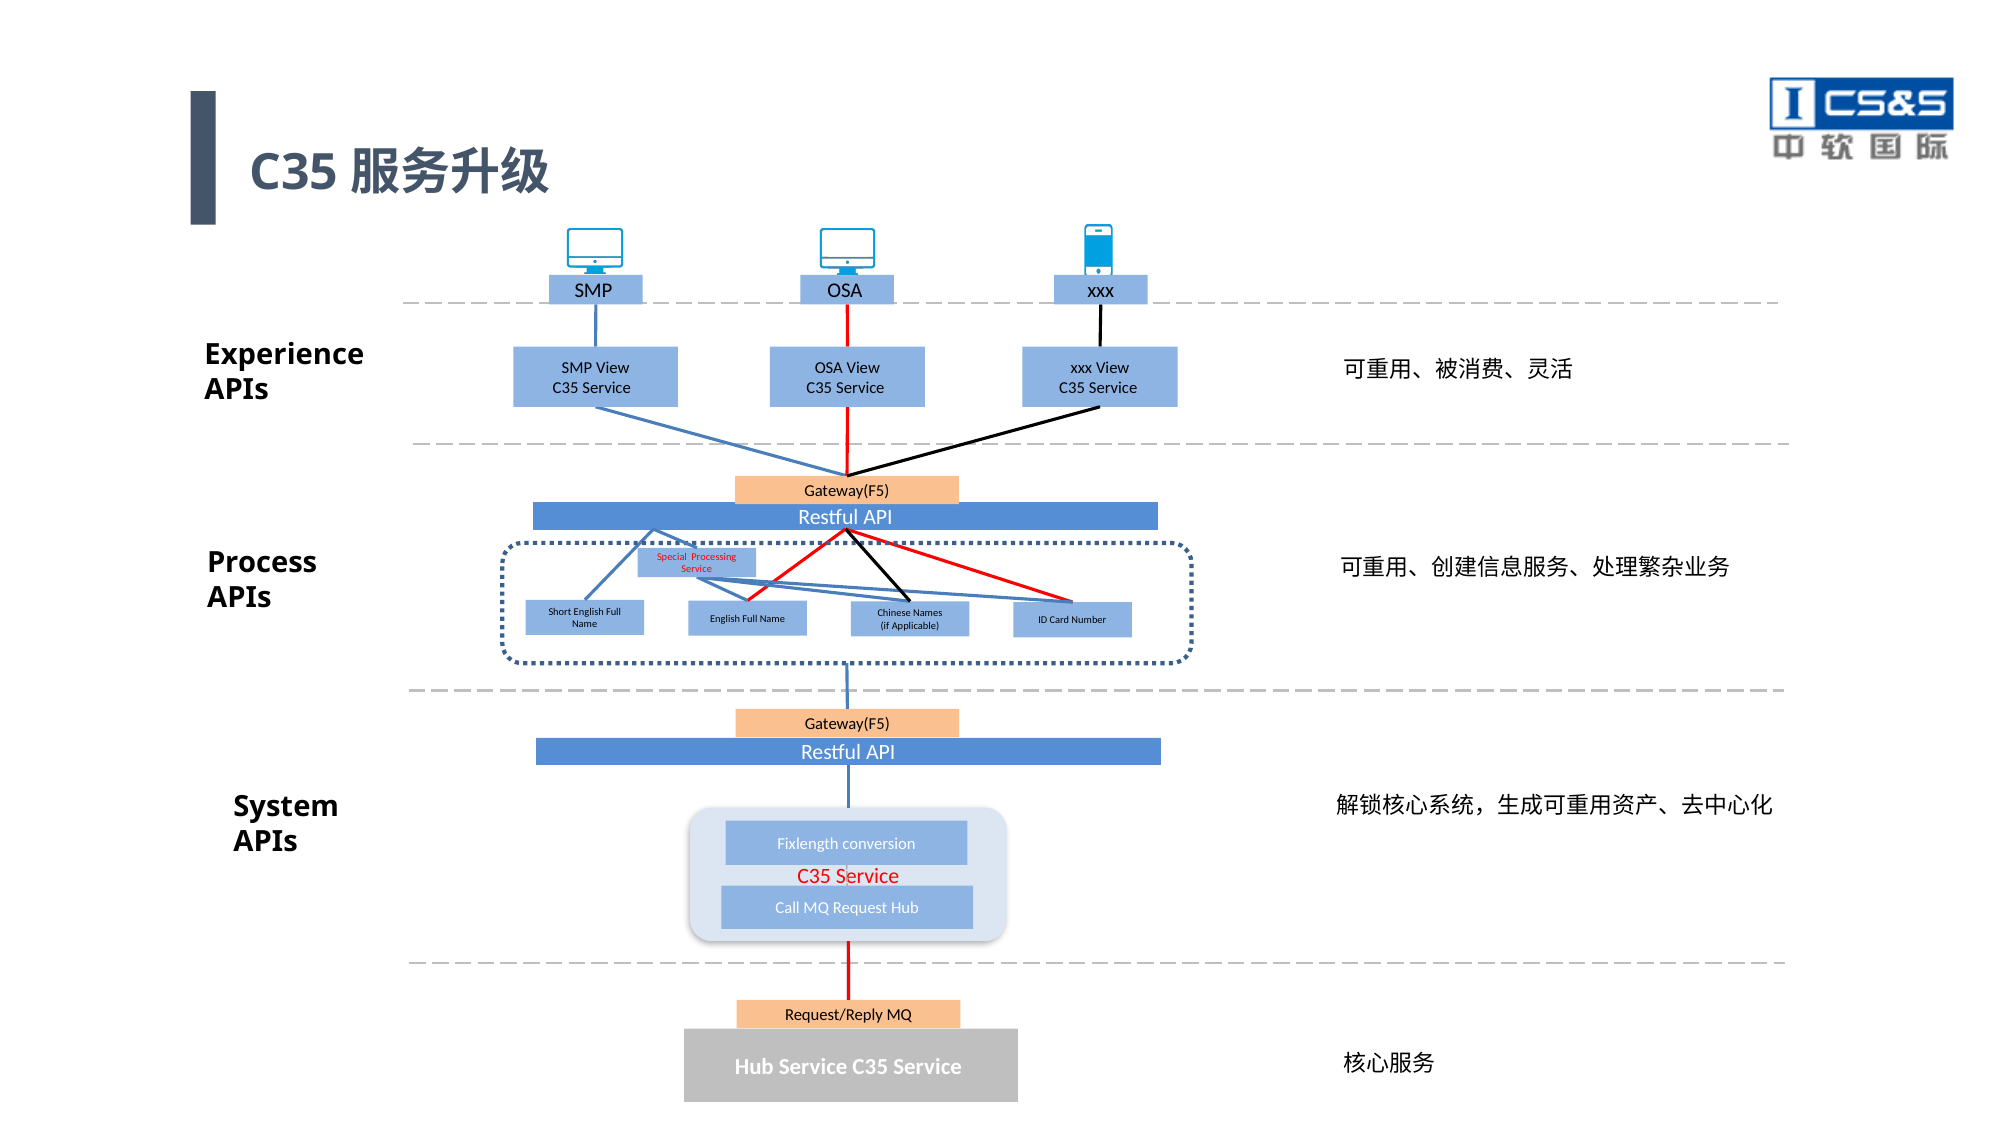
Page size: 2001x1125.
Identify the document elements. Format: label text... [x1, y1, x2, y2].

text_box C35服务升级 [234, 120, 566, 208]
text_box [160, 223, 1789, 1102]
text_box [190, 91, 216, 223]
picture [1767, 59, 1958, 177]
